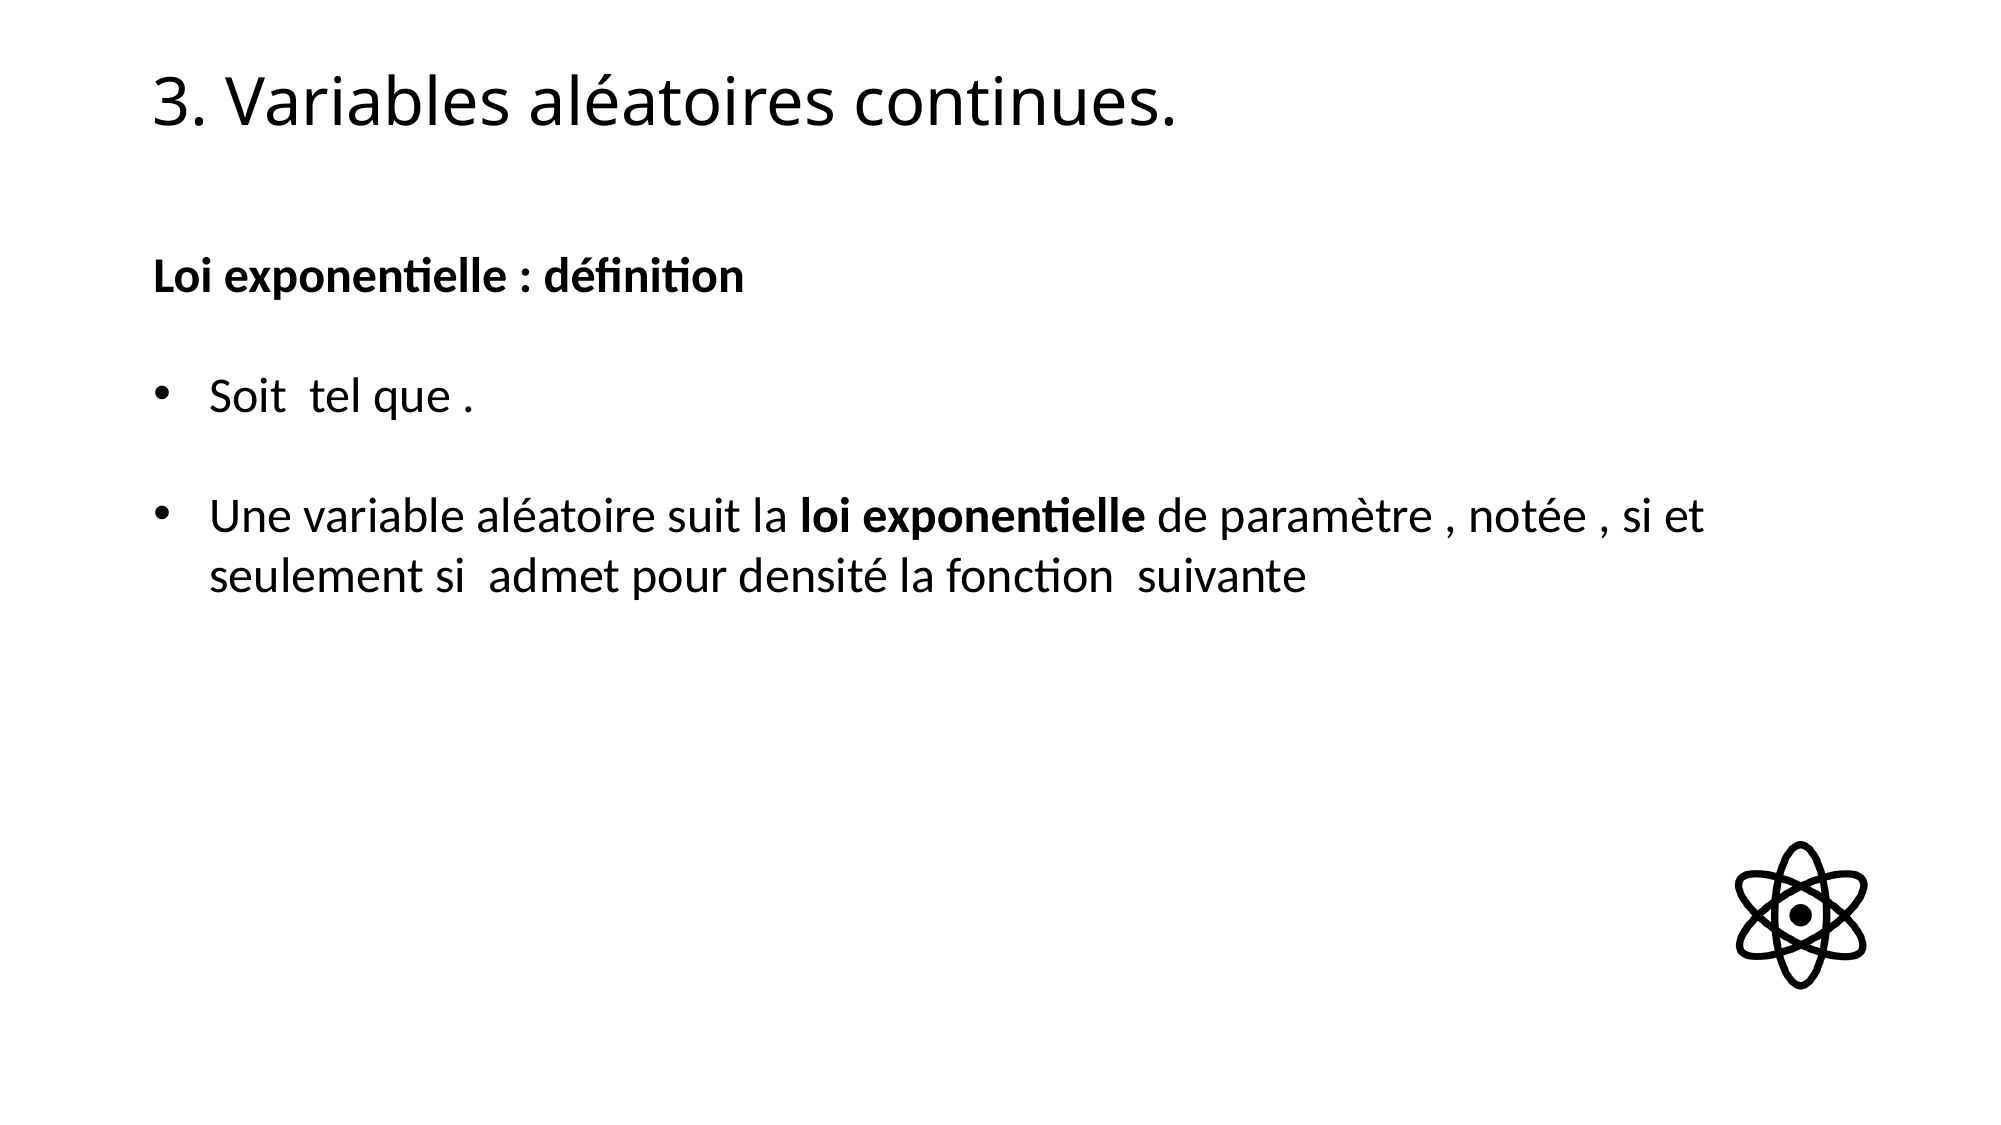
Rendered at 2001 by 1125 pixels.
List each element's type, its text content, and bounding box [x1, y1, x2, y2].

picture [1712, 826, 1890, 1004]
text_box 3. Variables aléatoires continues. [137, 59, 1863, 155]
